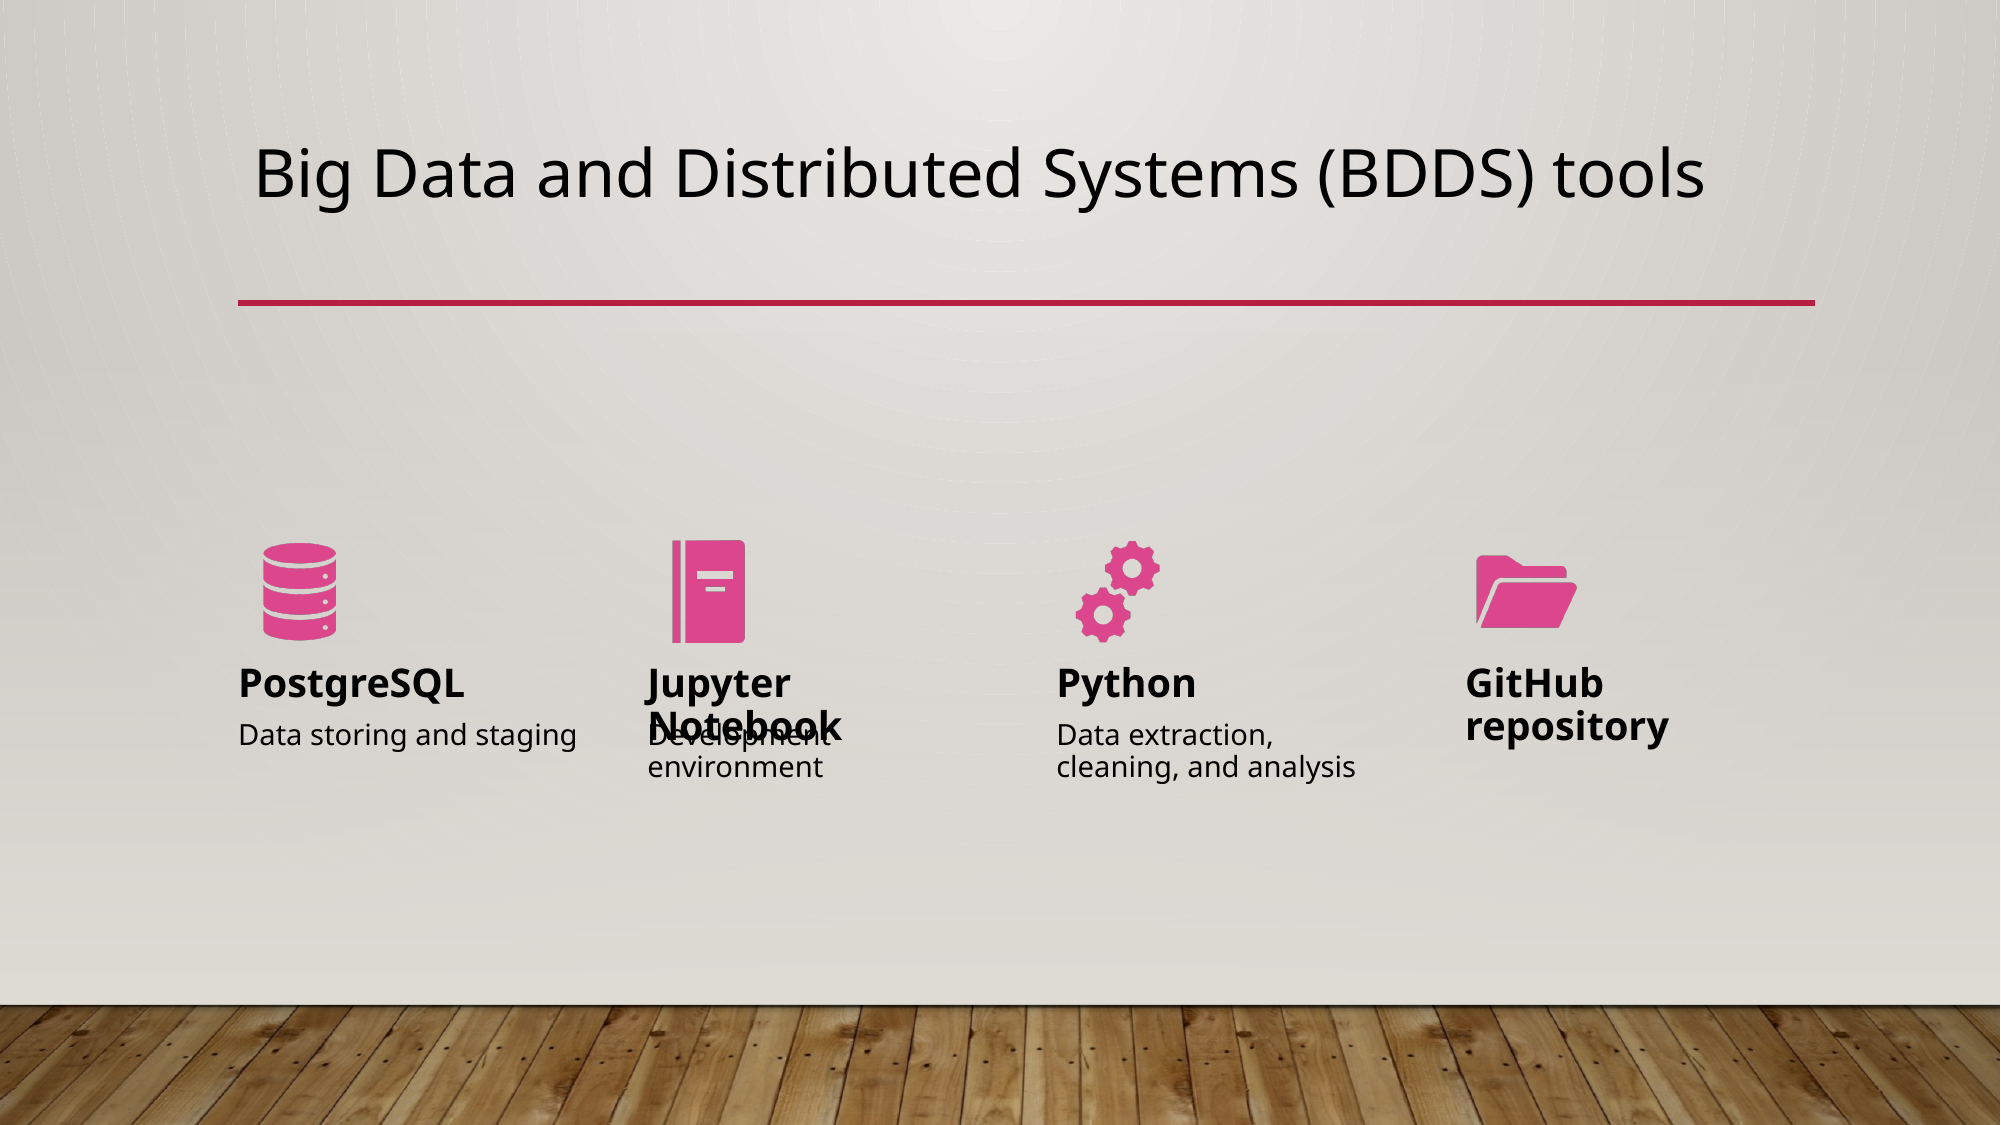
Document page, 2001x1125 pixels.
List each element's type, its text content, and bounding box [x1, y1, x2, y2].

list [237, 383, 1814, 930]
picture [0, 1005, 2000, 1125]
title Big Data and Distributed Systems (BDDS) tools [238, 131, 1814, 305]
